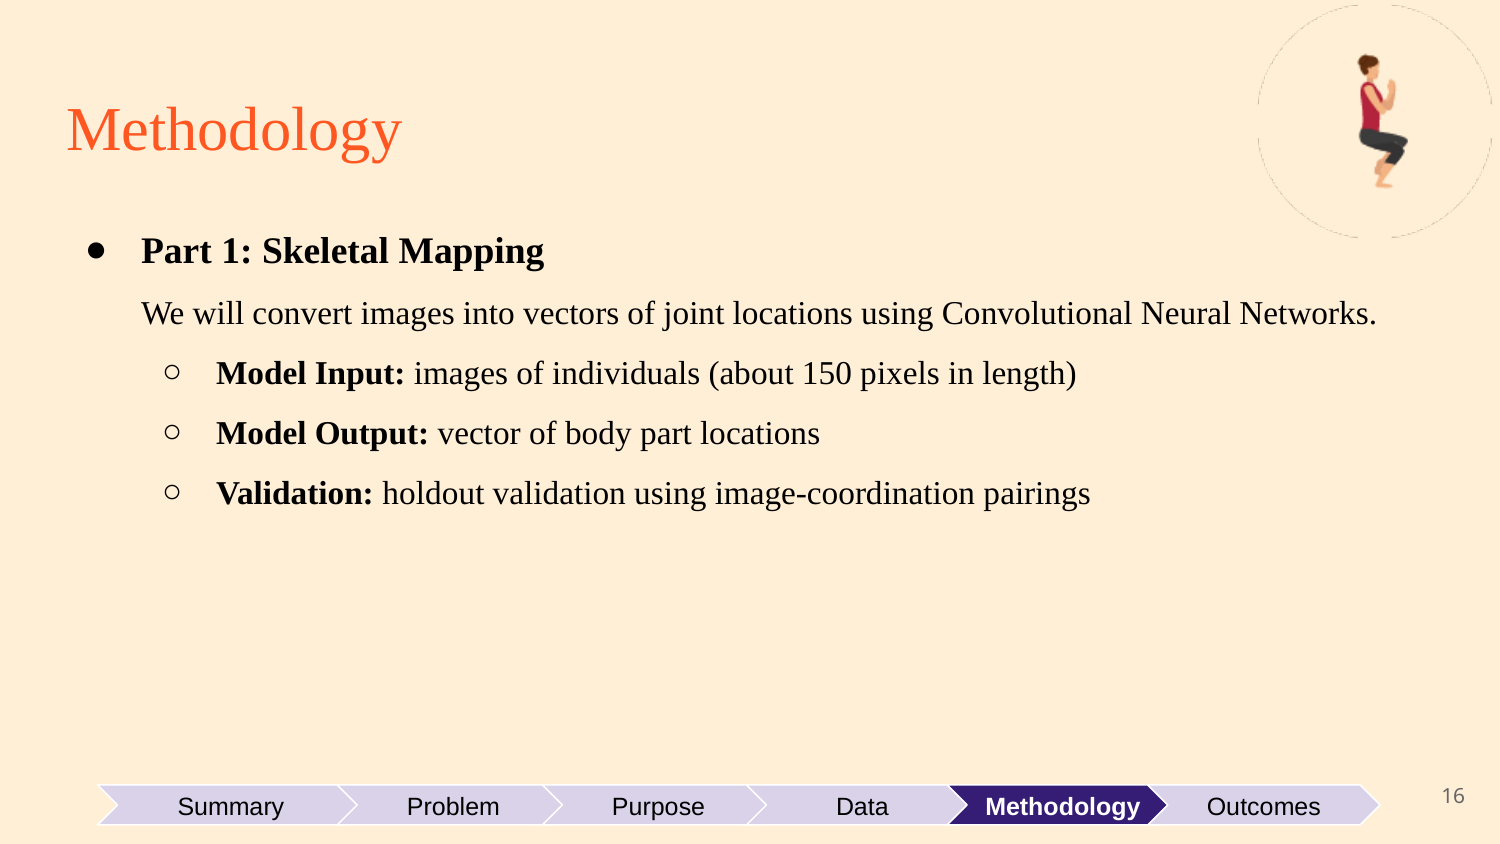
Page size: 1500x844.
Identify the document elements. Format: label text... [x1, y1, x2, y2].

title Methodology [51, 72, 1252, 167]
list Part 1: Skeletal Mapping We will convert images into vectors of joint locations using Convolutional Neural Networks. Model Input: images of individuals (about 150 pixels in length) Model Output: vector of body part locations Validation: holdout validation using image-coordination pairings [51, 189, 1449, 750]
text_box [97, 784, 1381, 826]
picture [1257, 4, 1493, 240]
slide_number ‹#› [1389, 764, 1480, 830]
